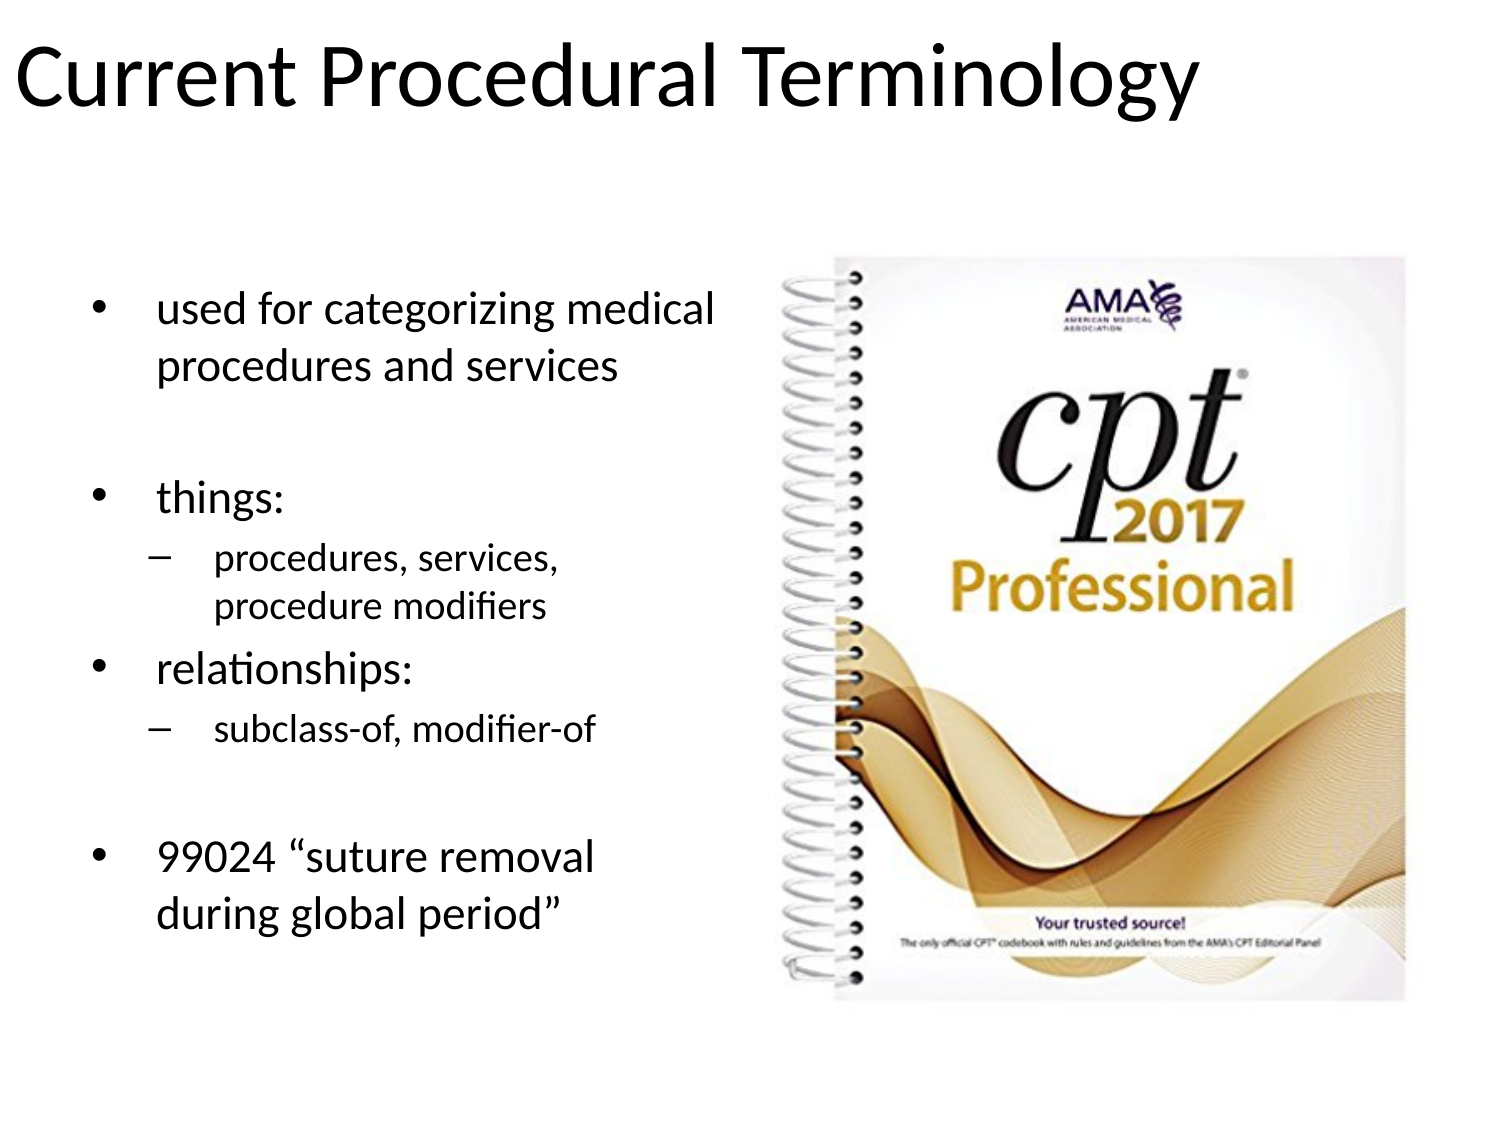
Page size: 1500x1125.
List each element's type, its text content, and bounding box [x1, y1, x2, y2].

picture [774, 245, 1426, 1022]
list used for categorizing medical procedures and services things: procedures, services, procedure modifiers relationships: subclass-of, modifier-of 99024 “suture removal during global period” [75, 262, 738, 1005]
title Current Procedural Terminology [0, 0, 1425, 188]
